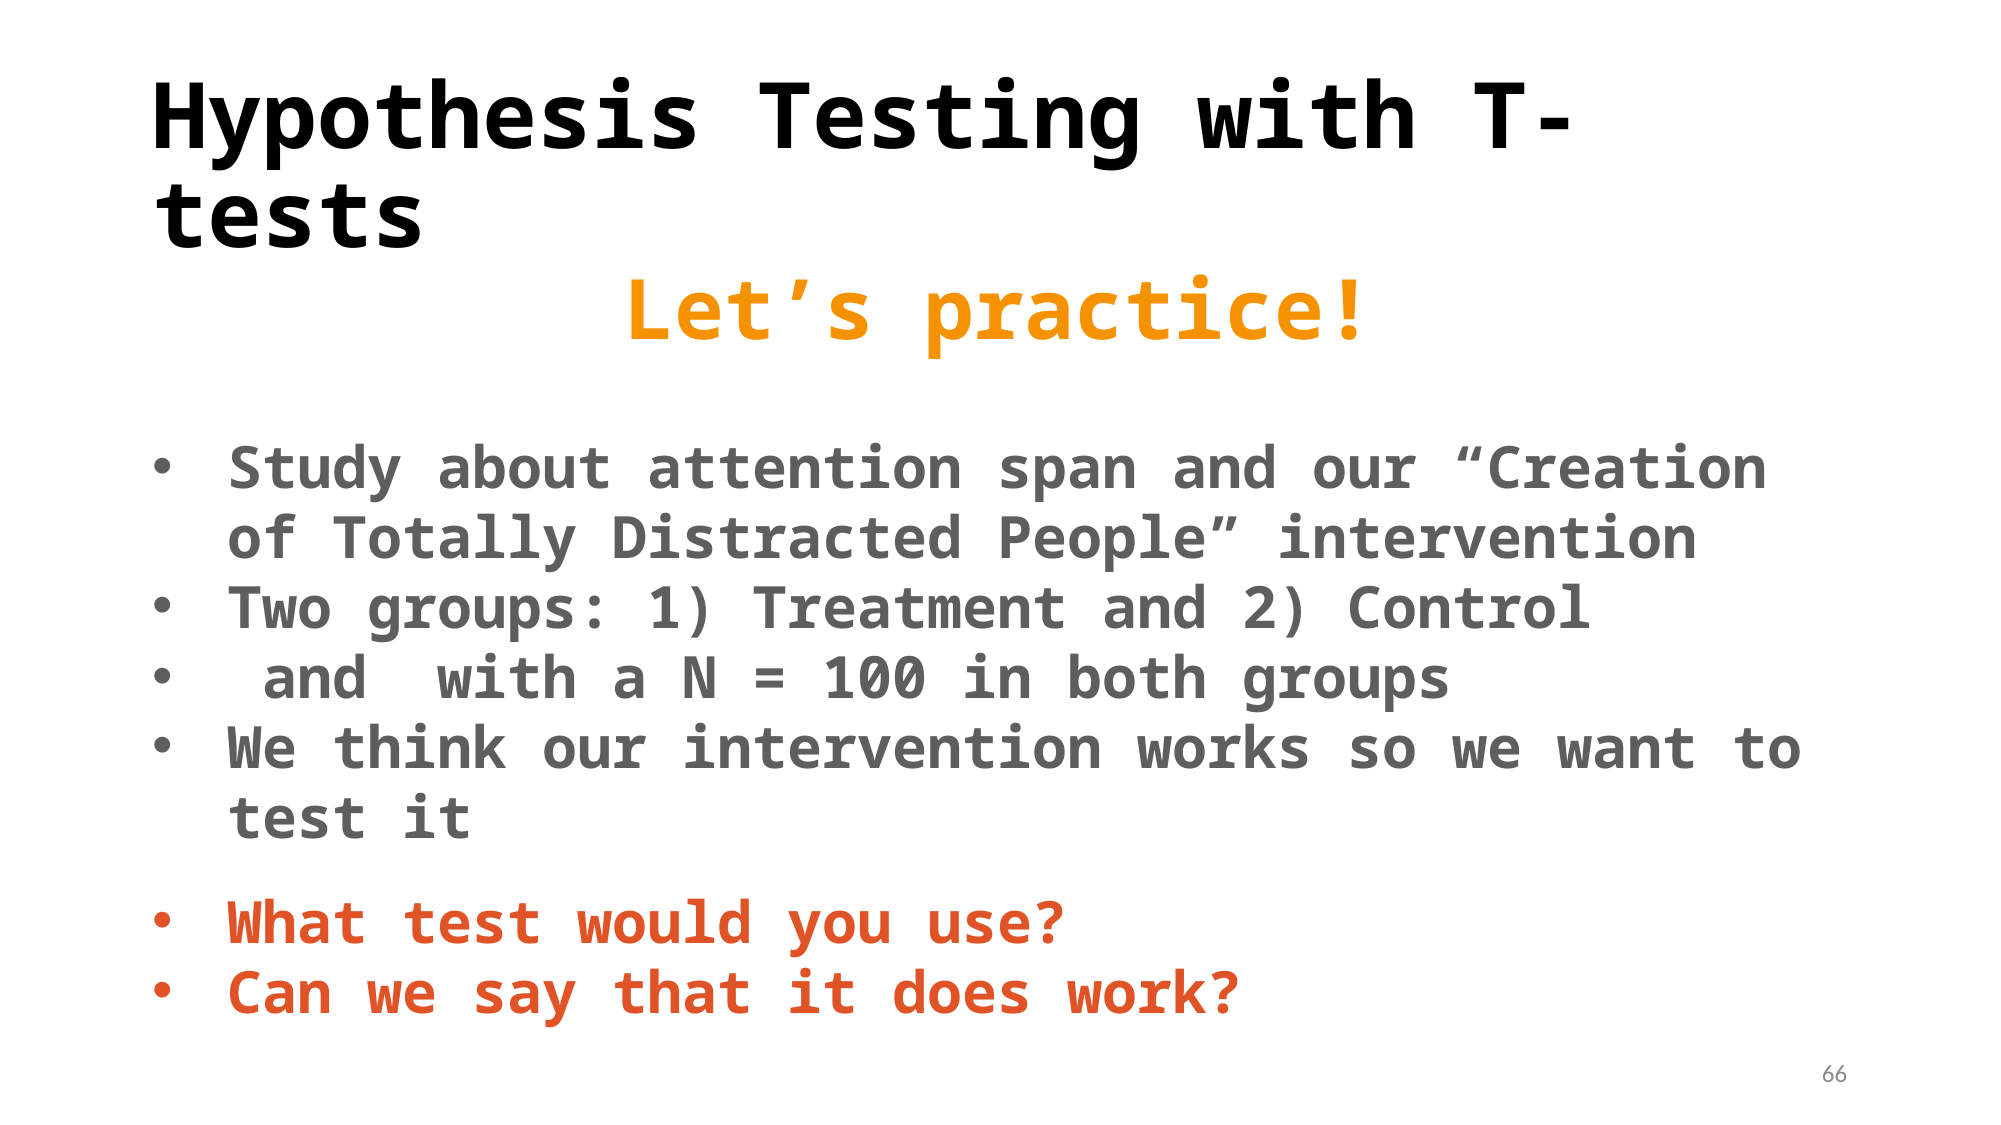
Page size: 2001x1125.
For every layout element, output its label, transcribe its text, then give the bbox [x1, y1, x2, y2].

slide_number 66 [1412, 1042, 1863, 1103]
title Hypothesis Testing with T-tests [137, 59, 1863, 278]
text_box Let’s practice! [610, 249, 1390, 364]
